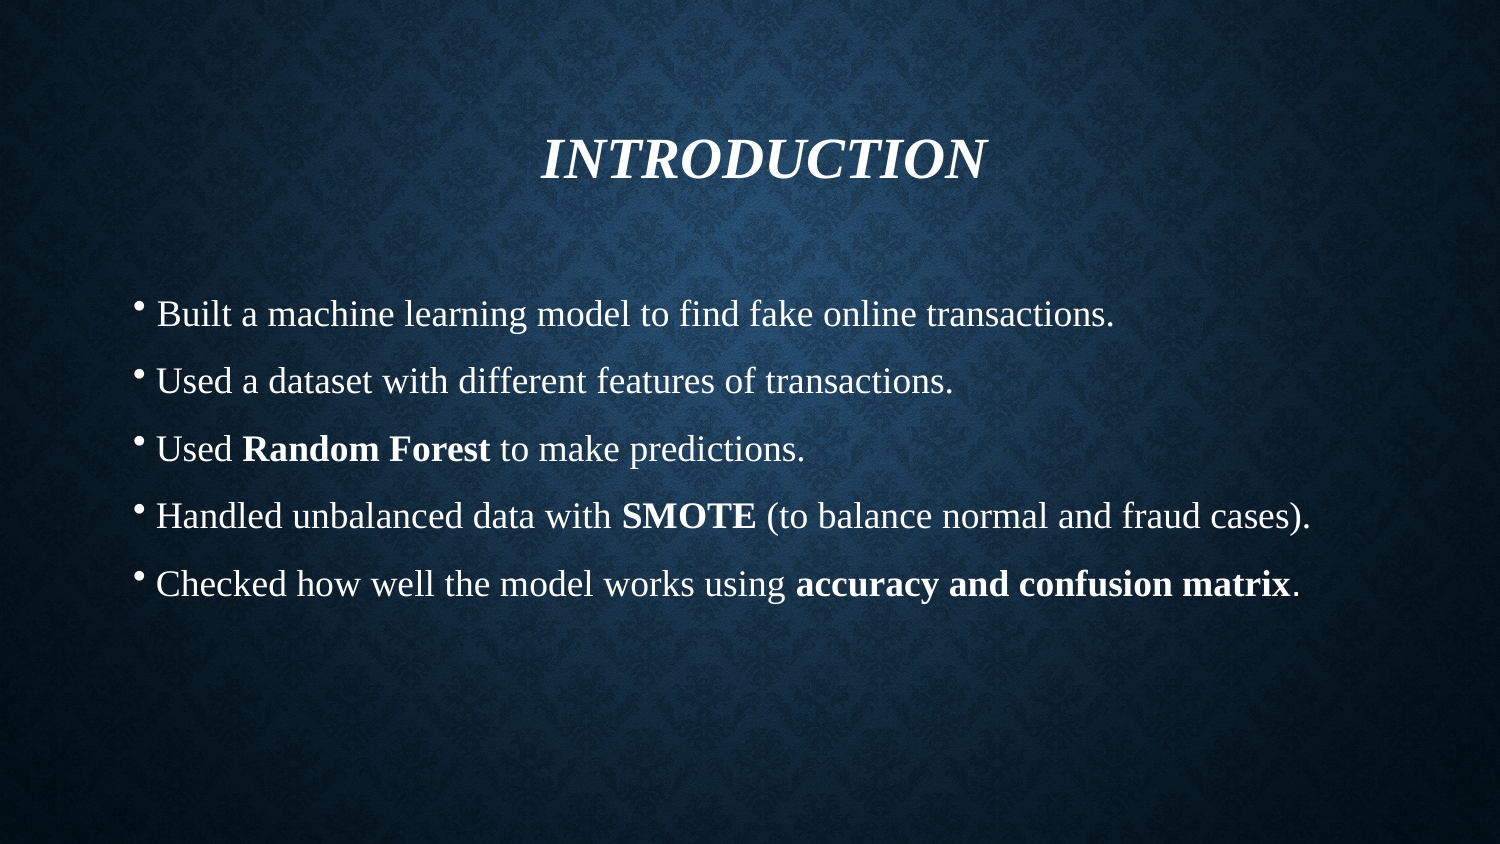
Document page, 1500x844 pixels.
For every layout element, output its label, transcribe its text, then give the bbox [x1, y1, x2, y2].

title Introduction [118, 113, 1412, 207]
list Built a machine learning model to find fake online transactions. Used a dataset with different features of transactions. Used Random Forest to make predictions. Handled unbalanced data with SMOTE (to balance normal and fraud cases). Checked how well the model works using accuracy and confusion matrix. [118, 189, 1336, 680]
